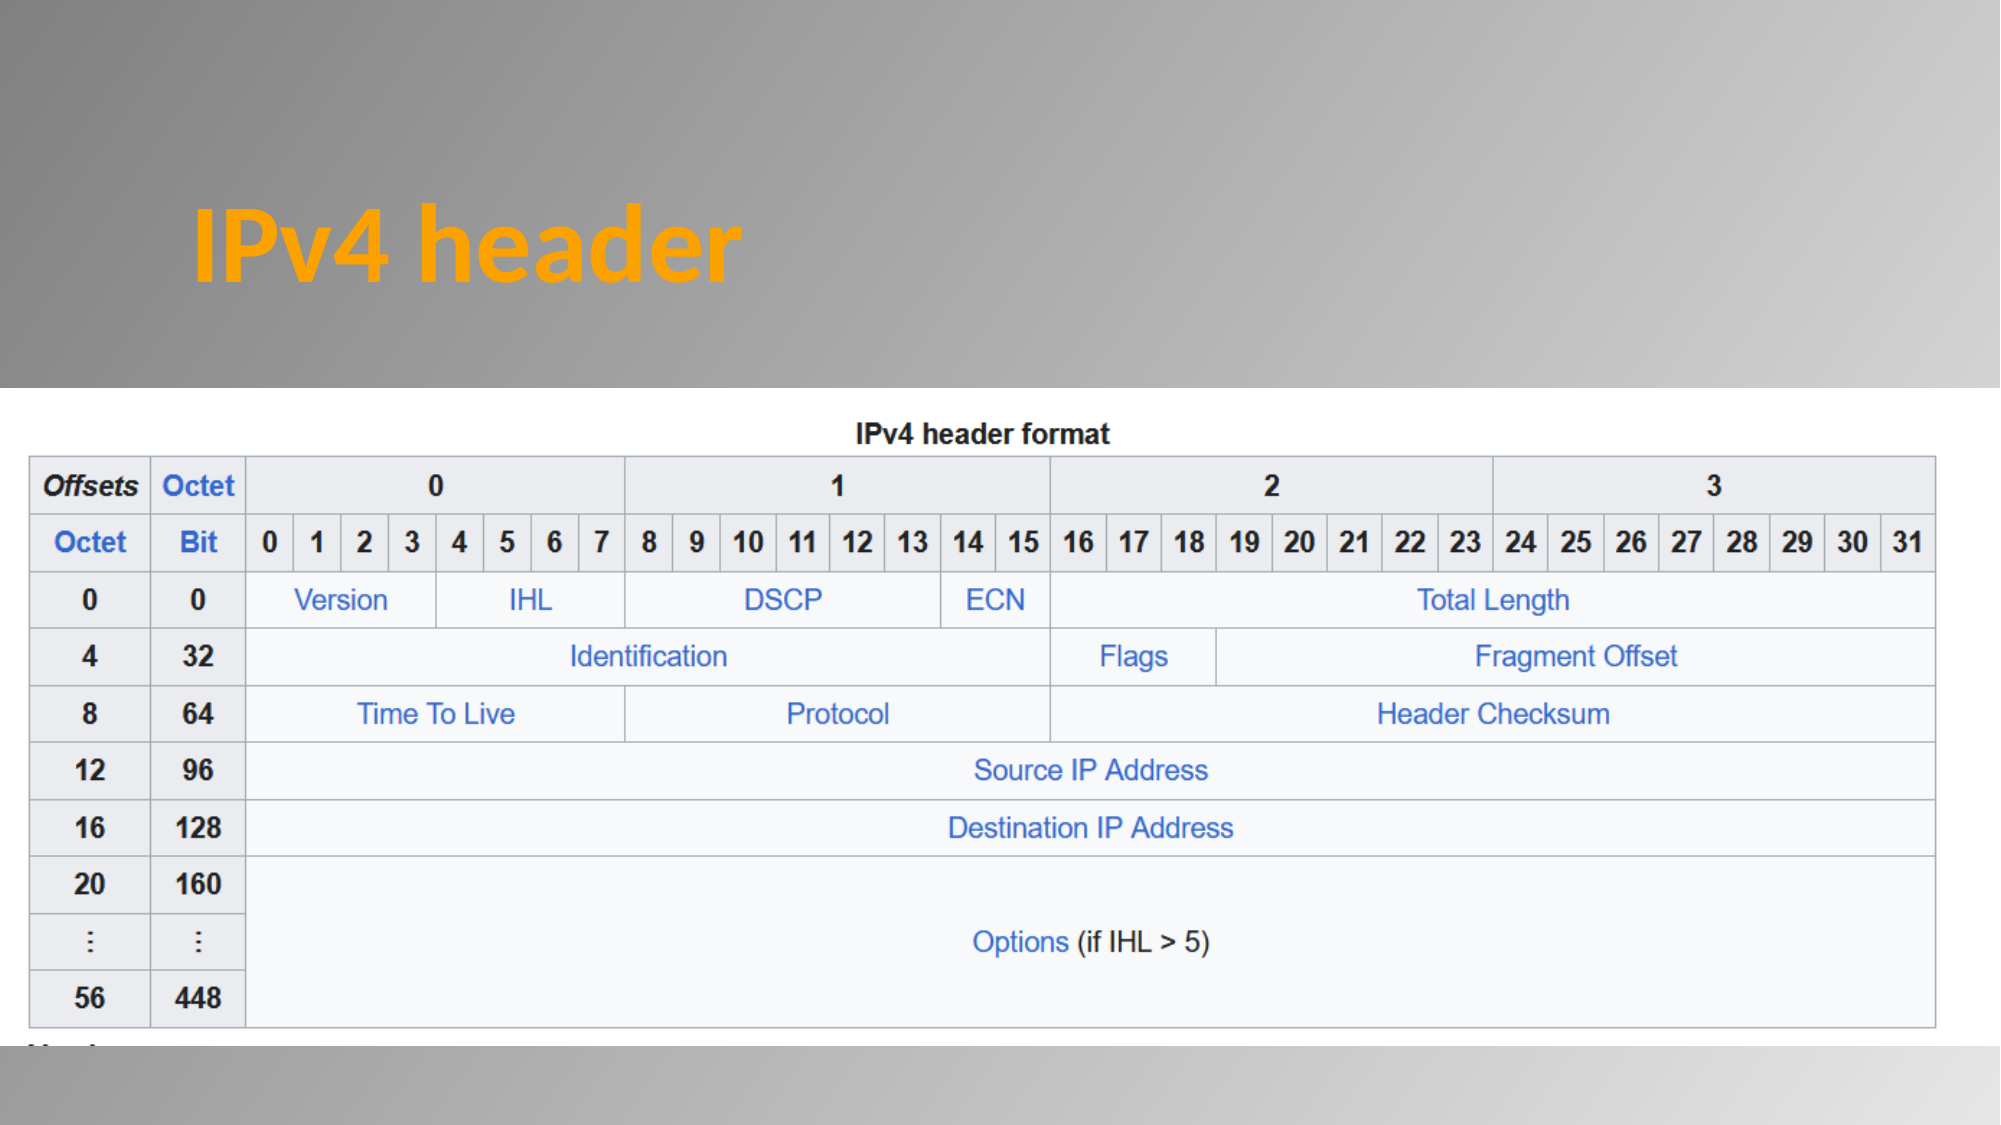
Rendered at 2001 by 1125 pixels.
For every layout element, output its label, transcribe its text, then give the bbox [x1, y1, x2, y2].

picture [0, 388, 2000, 1046]
text_box IPv4 header [175, 178, 1564, 332]
